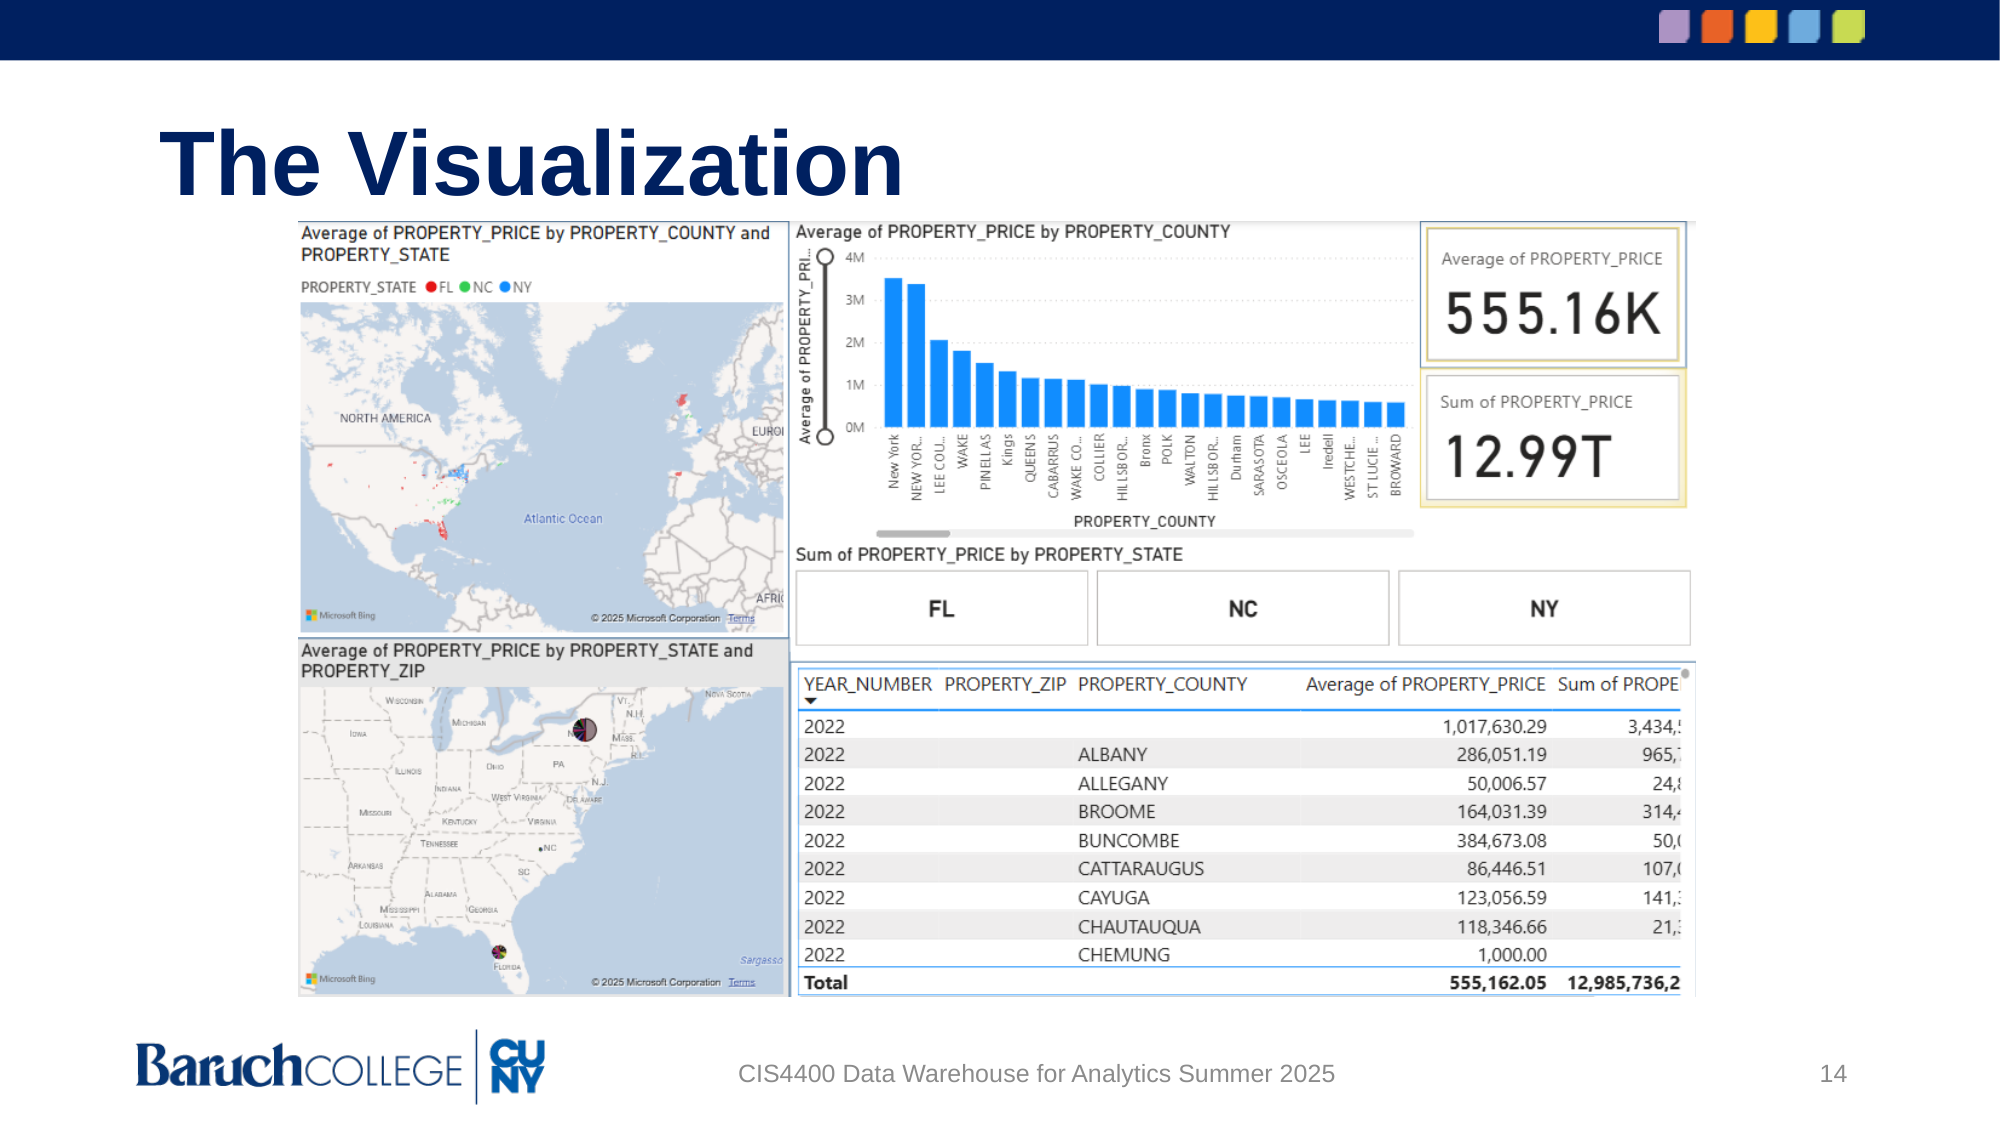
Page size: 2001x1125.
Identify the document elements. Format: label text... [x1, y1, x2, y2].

picture [115, 1029, 567, 1105]
slide_number 14 [1413, 1042, 1863, 1103]
text_box [0, 0, 2000, 62]
footer CIS4400 Data Warehouse for Analytics Summer 2025 [662, 1042, 1413, 1103]
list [298, 221, 1696, 997]
text_box The Visualization [144, 96, 1058, 222]
picture [1659, 10, 1865, 44]
